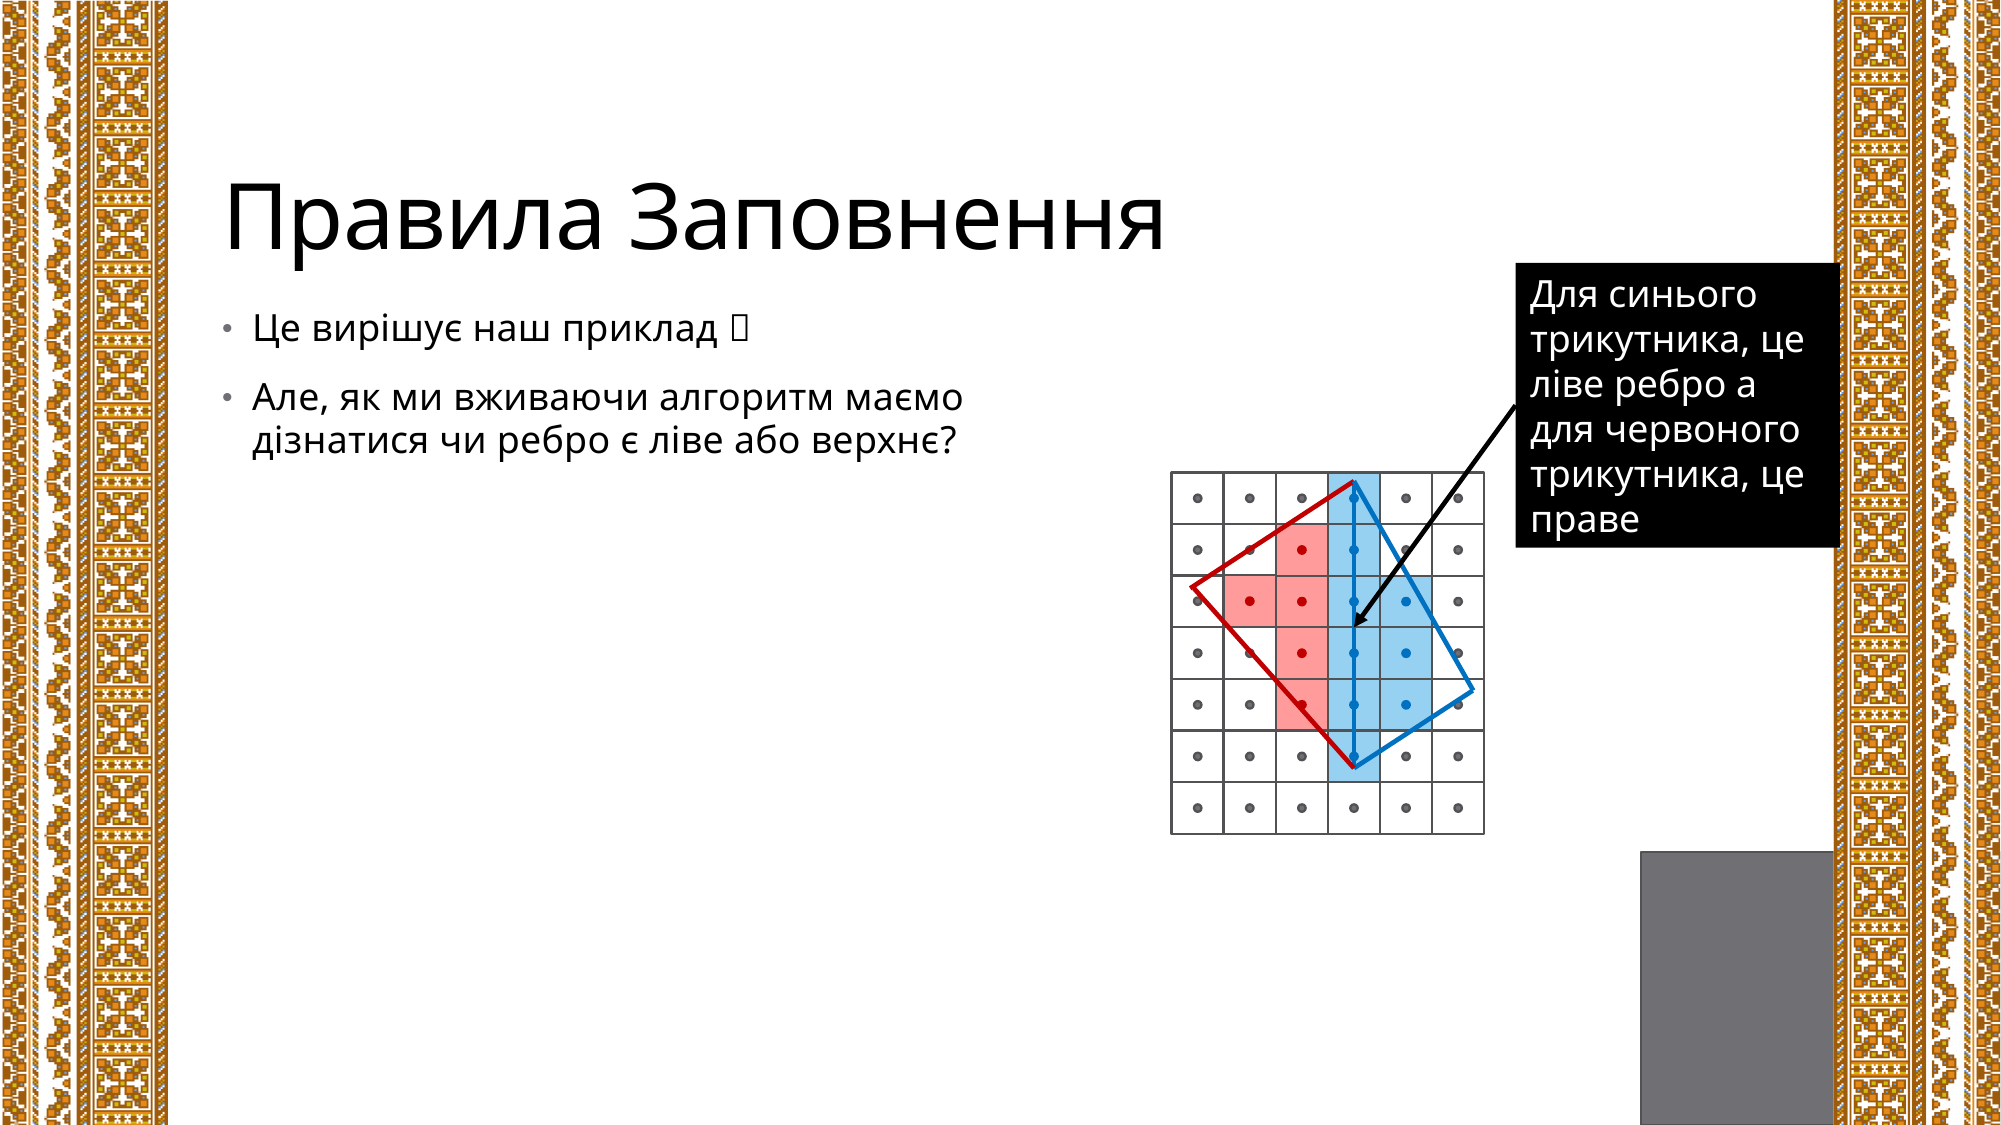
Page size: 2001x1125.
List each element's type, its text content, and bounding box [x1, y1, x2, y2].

text_box Але, як ми вживаючи алгоритм маємо дізнатися чи ребро є ліве або верхнє? [206, 369, 1068, 495]
text_box [1244, 803, 1255, 813]
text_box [1361, 636, 1474, 686]
text_box [1381, 777, 1431, 781]
text_box [1297, 803, 1307, 813]
text_box [1431, 783, 1485, 835]
picture [1834, 1, 2001, 1124]
text_box [1480, 678, 1485, 729]
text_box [1189, 480, 1346, 586]
text_box [1327, 781, 1381, 835]
text_box [1223, 471, 1275, 476]
list Це вирішує наш приклад  [206, 299, 1068, 369]
text_box [1431, 729, 1485, 783]
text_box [1360, 690, 1473, 769]
text_box [1223, 783, 1275, 835]
picture [1, 2, 168, 1124]
text_box [1192, 803, 1203, 813]
text_box [1170, 626, 1186, 678]
text_box [1223, 777, 1275, 783]
text_box [1401, 803, 1411, 813]
text_box [1170, 523, 1183, 574]
text_box [1275, 471, 1327, 476]
text_box [1349, 803, 1359, 813]
text_box [1327, 471, 1346, 476]
title Правила Заповнення [206, 60, 1797, 278]
text_box [1275, 777, 1329, 783]
text_box [1170, 729, 1223, 783]
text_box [1193, 587, 1355, 769]
text_box [1381, 781, 1431, 835]
text_box [1480, 636, 1485, 678]
text_box [1329, 777, 1381, 781]
text_box [1170, 783, 1223, 835]
text_box [1170, 574, 1186, 626]
text_box [1170, 471, 1223, 523]
text_box [1170, 678, 1186, 729]
text_box [1275, 783, 1327, 835]
text_box Для синього трикутника, це ліве ребро а для червоного трикутника, це праве [1515, 262, 1840, 548]
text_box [1353, 406, 1516, 628]
text_box [1453, 803, 1464, 813]
